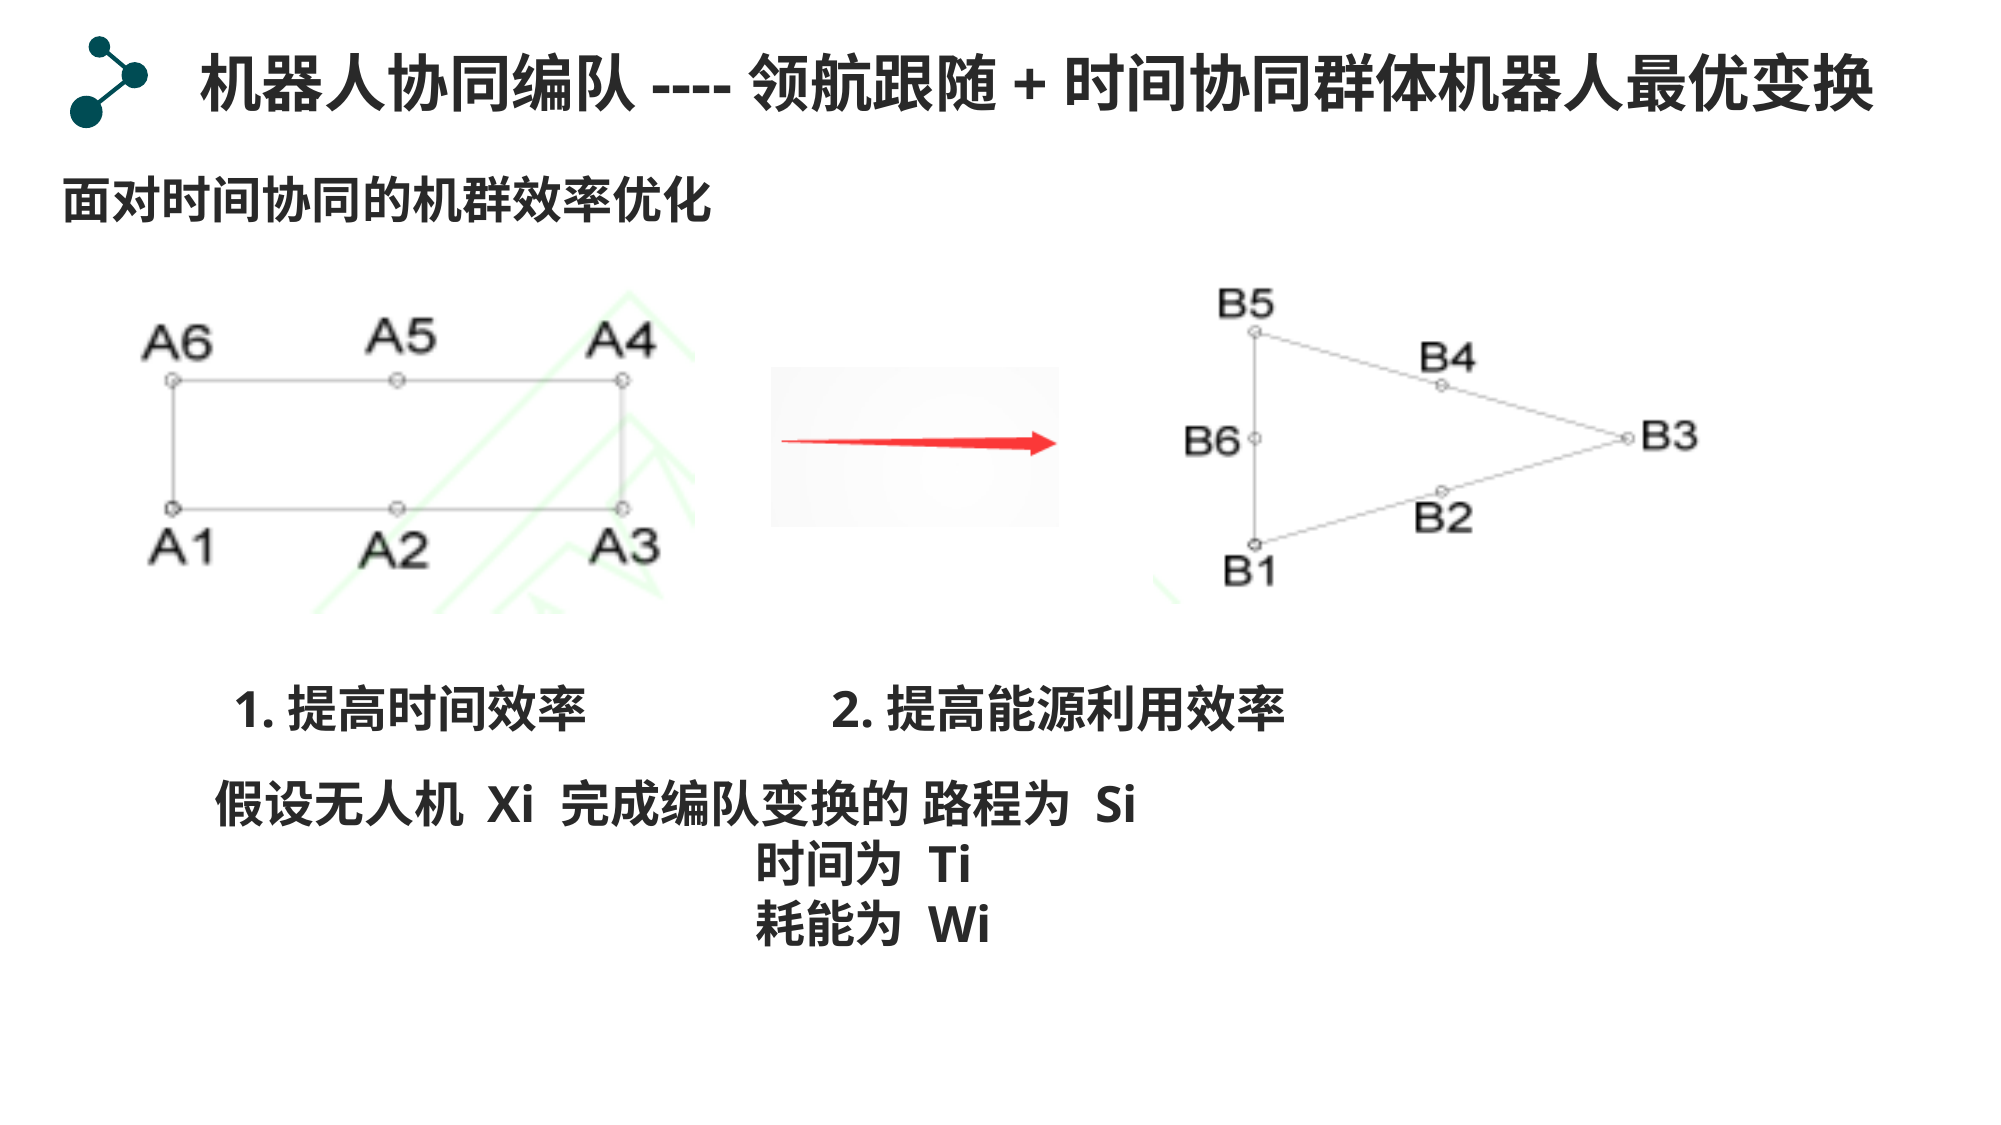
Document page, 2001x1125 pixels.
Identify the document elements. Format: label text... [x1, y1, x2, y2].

text_box 2.提高能源利用效率 [816, 669, 1302, 745]
text_box 面对时间协同的机群效率优化 [47, 160, 727, 236]
text_box 假设无人机 Xi 完成编队变换的 路程为 Si 时间为 Ti 耗能为 Wi [199, 765, 1167, 960]
text_box 机器人协同编队----领航跟随+时间协同群体机器人最优变换 [184, 36, 1934, 126]
picture [771, 367, 1060, 527]
text_box [70, 36, 148, 129]
picture [105, 257, 695, 614]
text_box 1.提高时间效率 [218, 669, 603, 745]
picture [1153, 267, 1734, 604]
